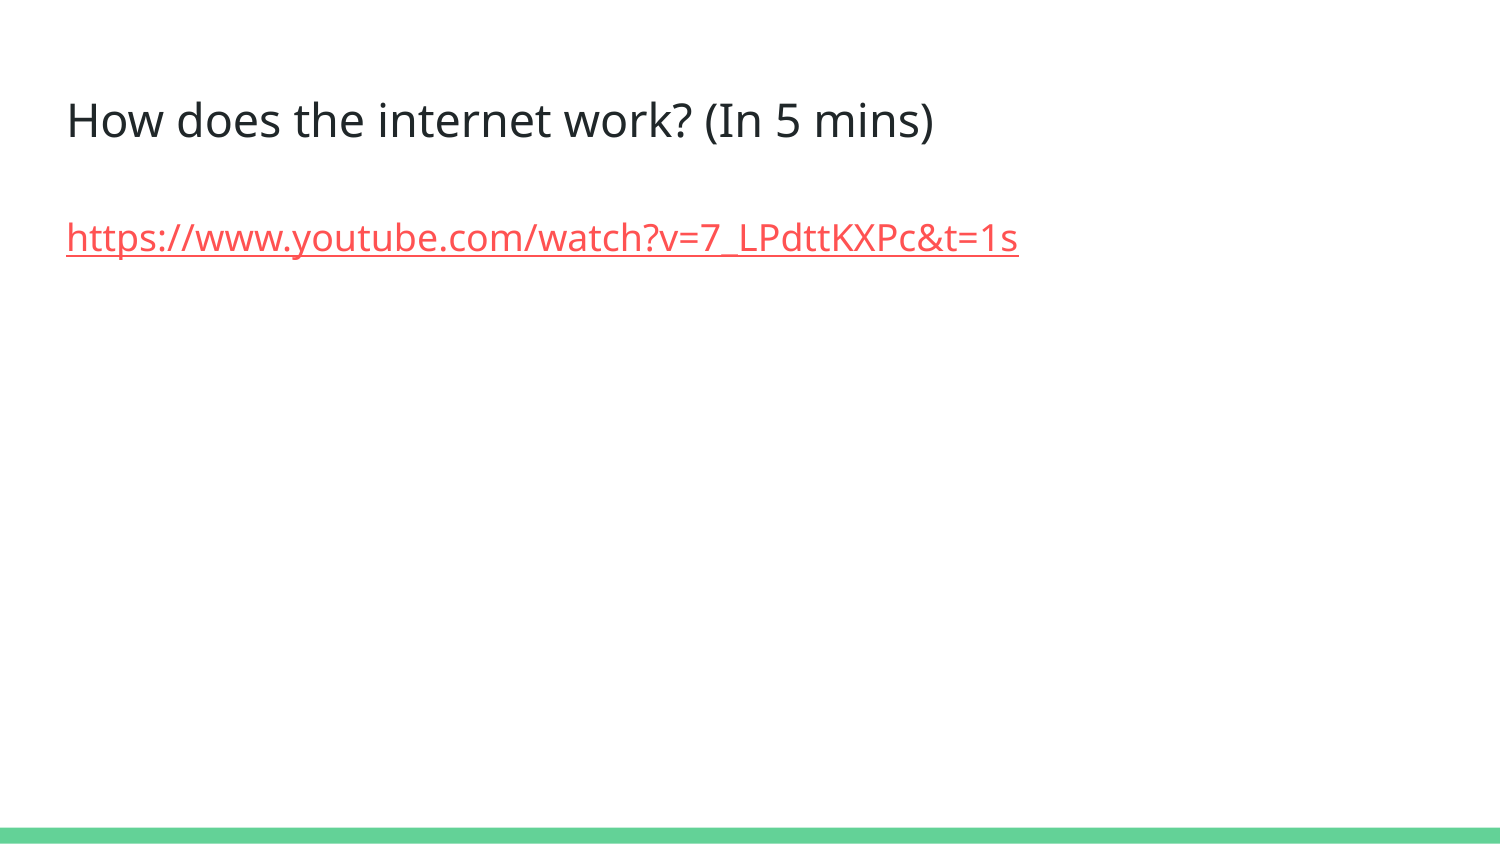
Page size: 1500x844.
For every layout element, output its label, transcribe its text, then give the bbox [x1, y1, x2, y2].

list https://www.youtube.com/watch?v=7_LPdttKXPc&t=1s [51, 189, 1449, 750]
title How does the internet work? (In 5 mins) [51, 72, 1449, 167]
